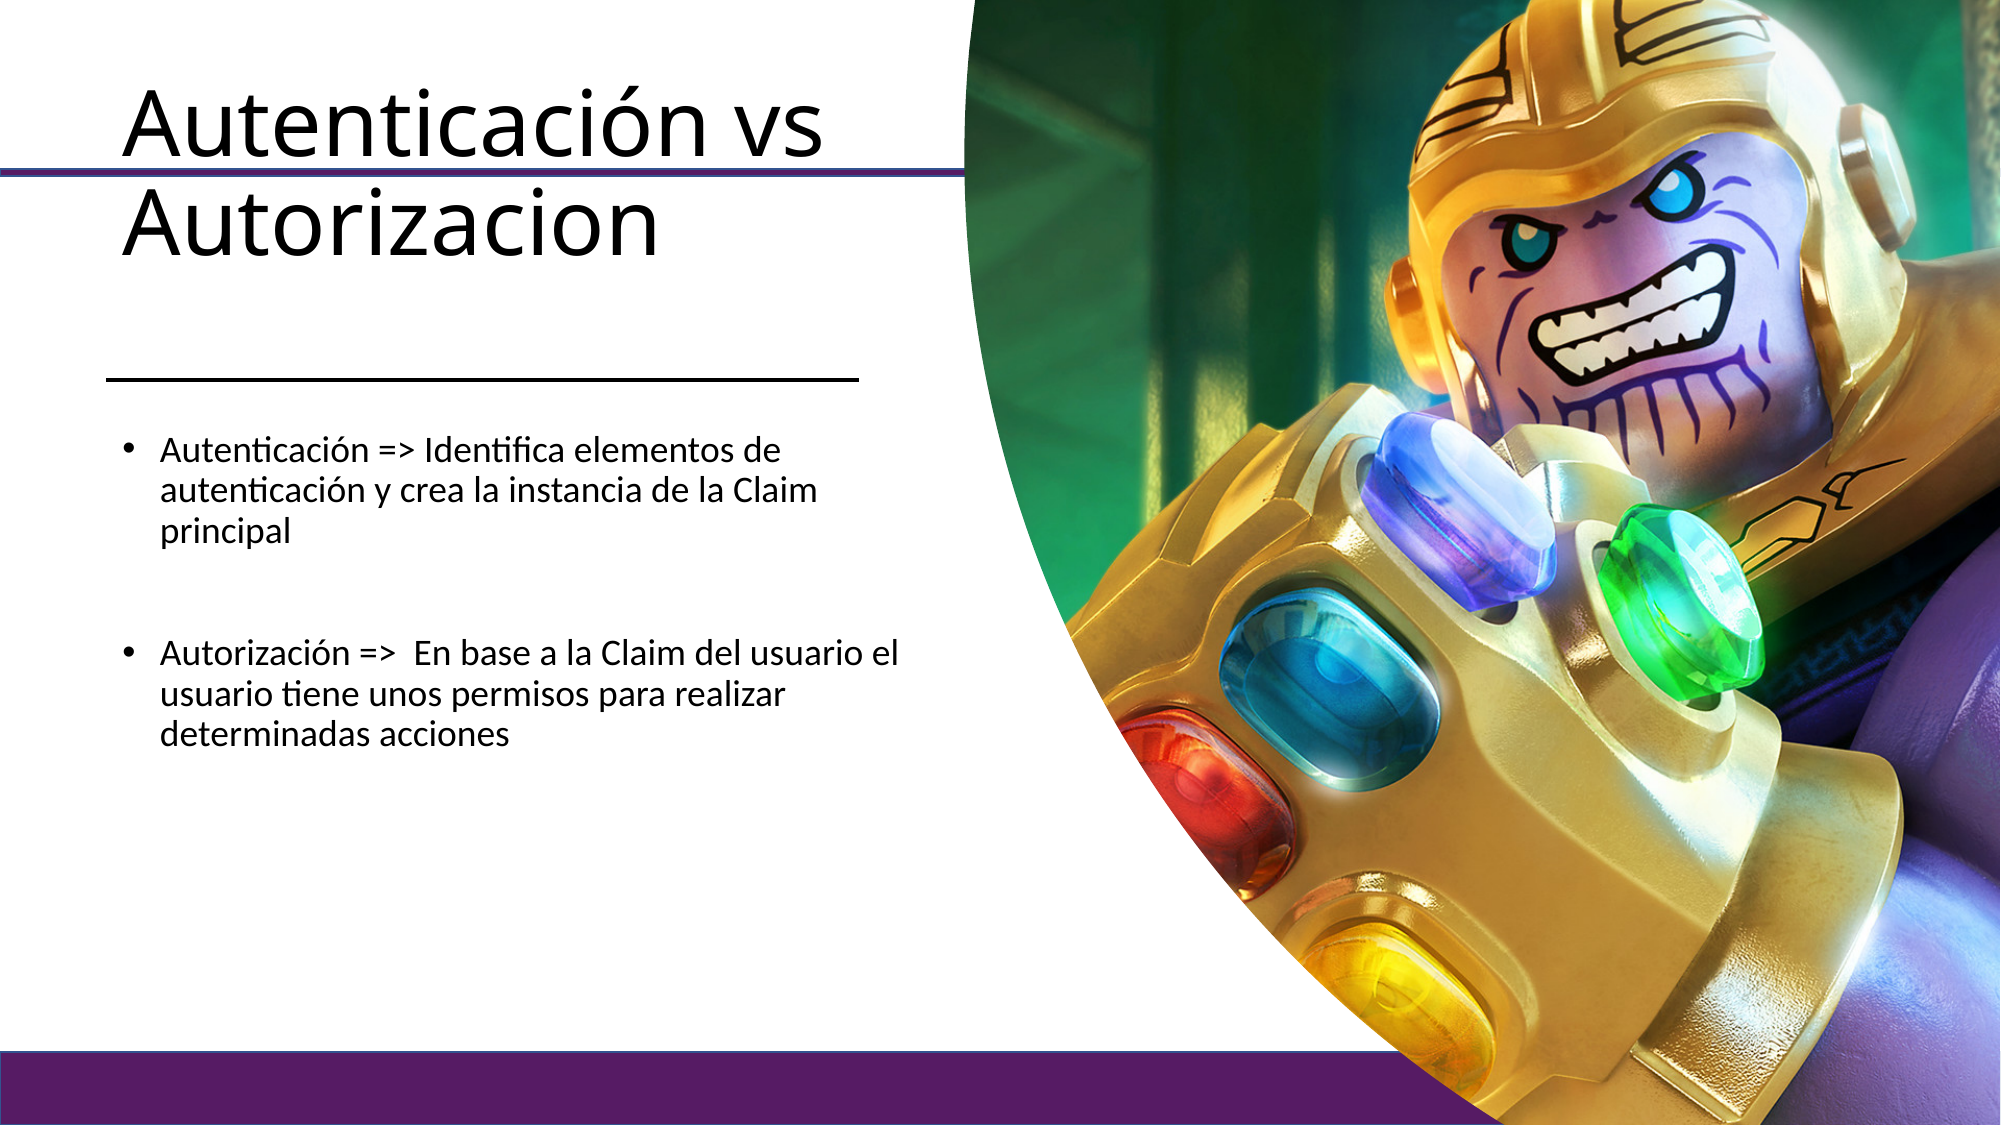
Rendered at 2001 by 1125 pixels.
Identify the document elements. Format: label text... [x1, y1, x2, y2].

list Autenticación => Identifica elementos de autenticación y crea la instancia de la Claim principal Autorización => En base a la Claim del usuario el usuario tiene unos permisos para realizar determinadas acciones [107, 422, 948, 991]
title Autenticación vs Autorizacion [107, 15, 948, 338]
picture [964, 0, 2000, 1125]
